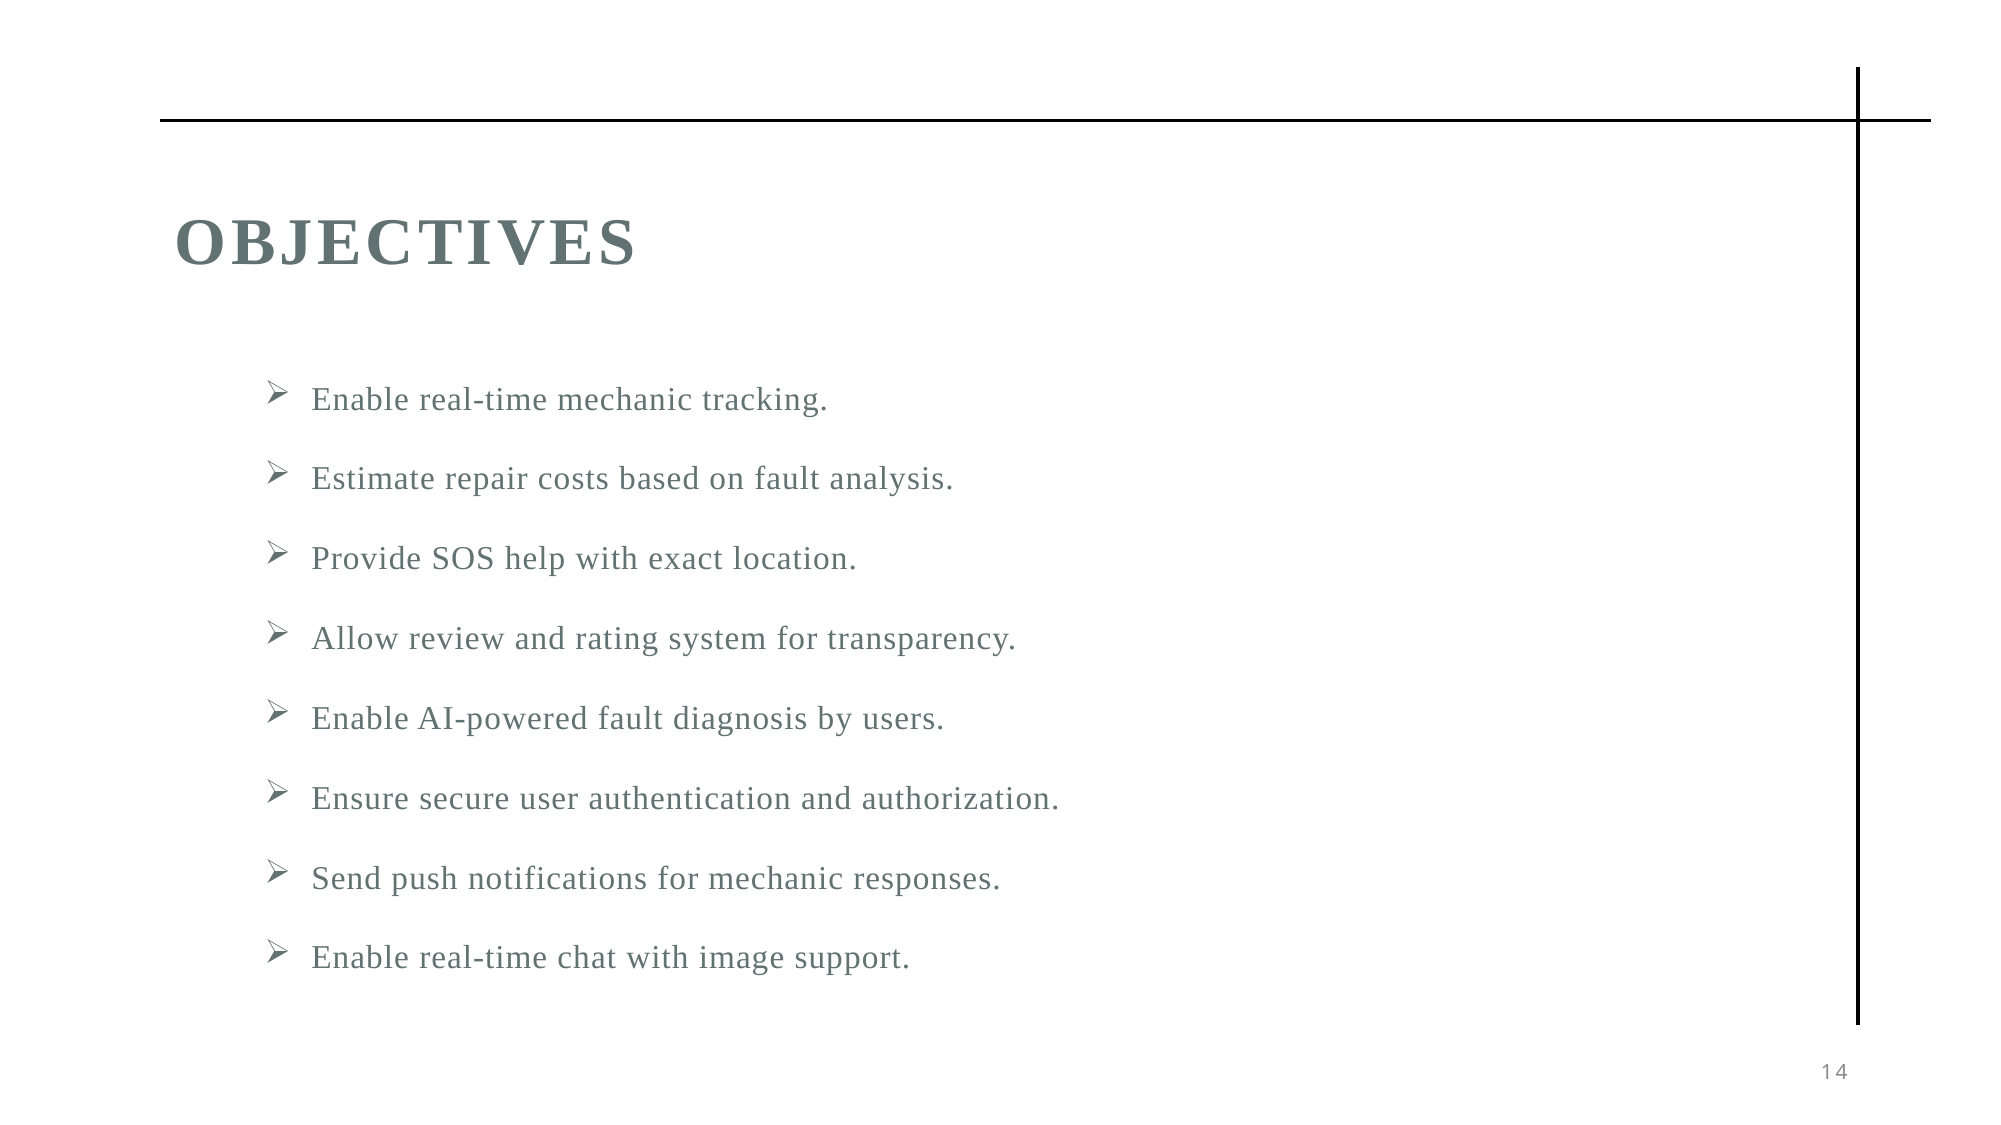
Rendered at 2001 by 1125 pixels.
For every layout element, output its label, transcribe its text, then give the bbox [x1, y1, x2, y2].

title objectives [160, 174, 1374, 287]
slide_number 14 [1412, 1042, 1863, 1103]
list Enable real-time mechanic tracking. Estimate repair costs based on fault analysis. Provide SOS help with exact location. Allow review and rating system for transparency. Enable AI-powered fault diagnosis by users. Ensure secure user authentication and authorization. Send push notifications for mechanic responses. Enable real-time chat with image support. [249, 329, 1842, 710]
